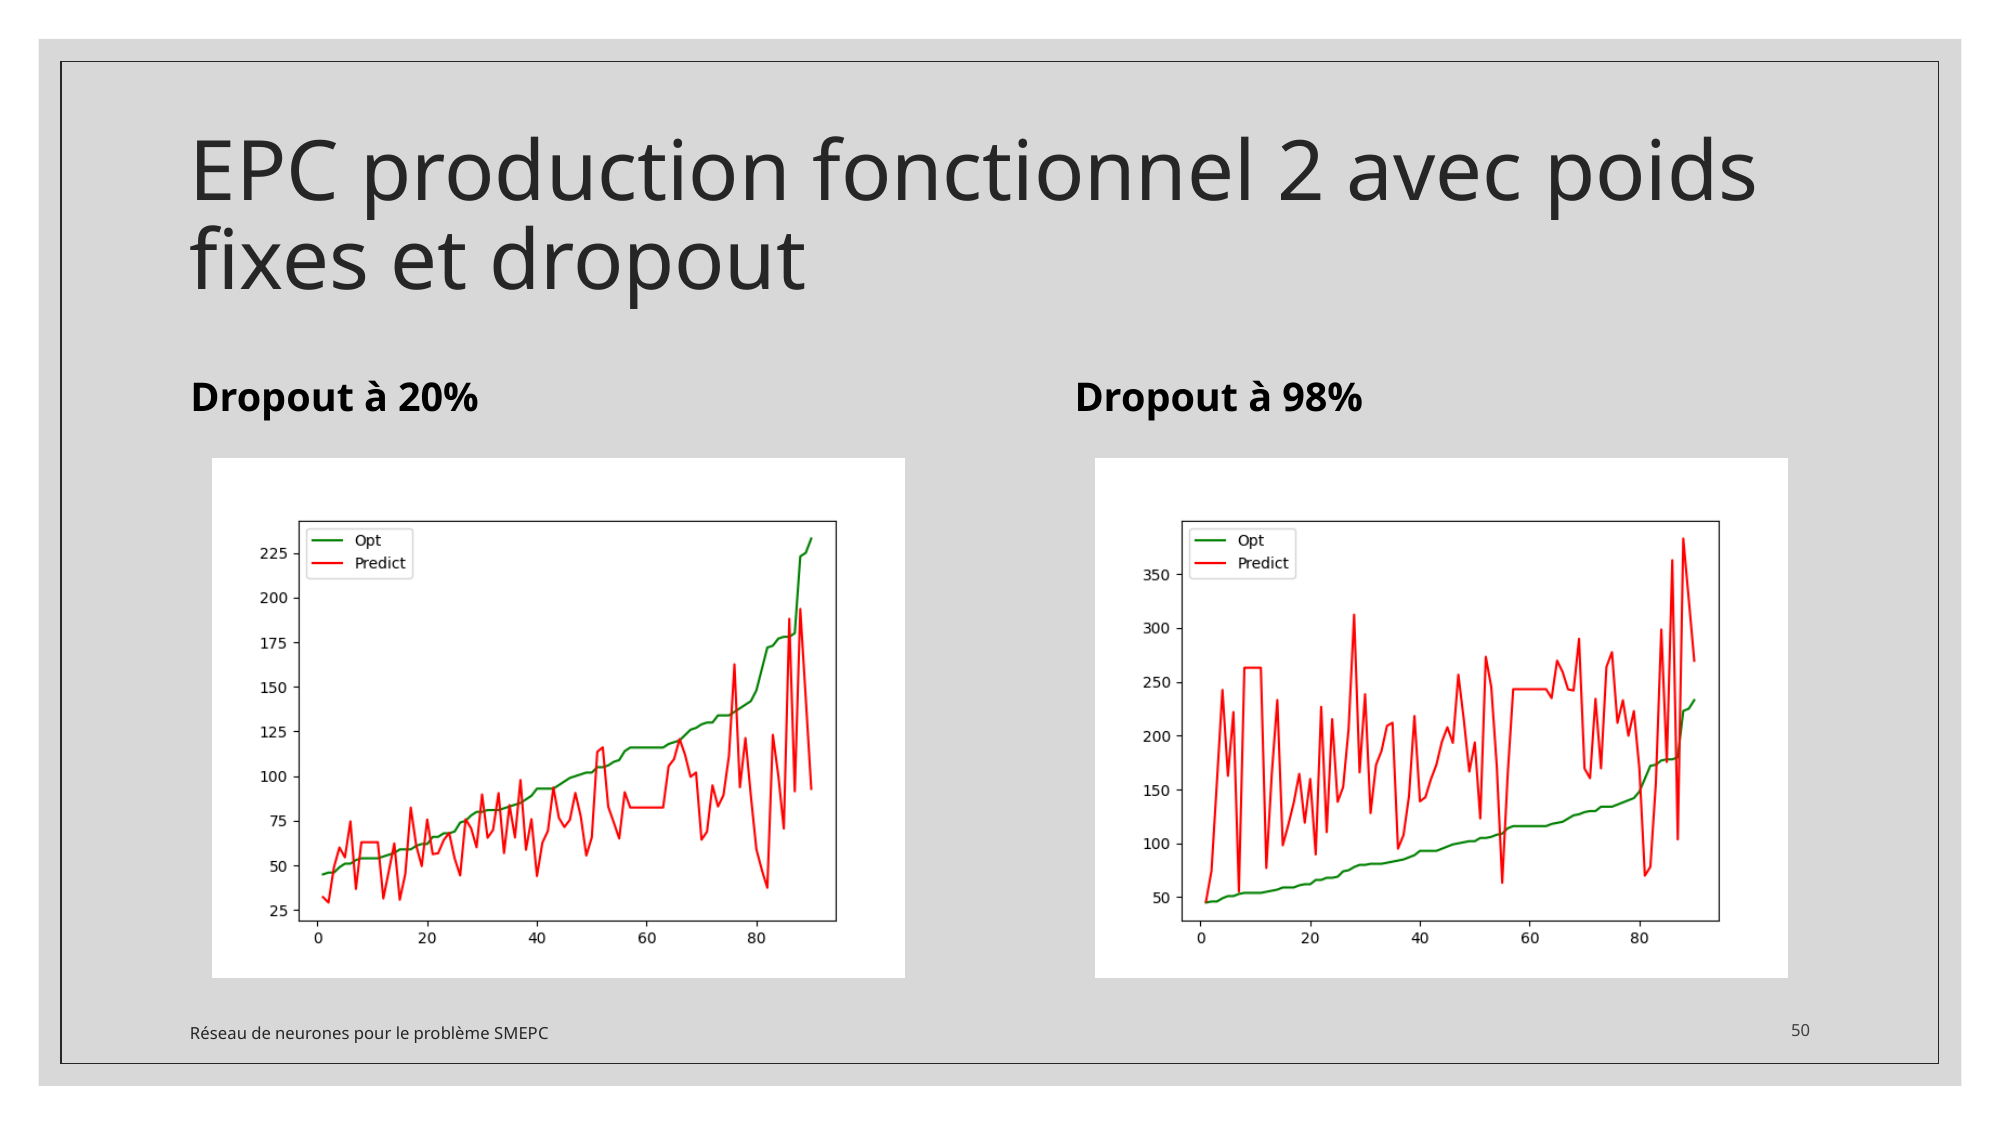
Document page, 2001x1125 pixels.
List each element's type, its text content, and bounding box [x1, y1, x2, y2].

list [1095, 458, 1788, 978]
list Dropout à 98% [1059, 340, 1825, 446]
title EPC production fonctionnel 2 avec poids fixes et dropout [174, 105, 1825, 331]
list Dropout à 20% [175, 340, 941, 446]
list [211, 458, 904, 978]
slide_number 50 [1687, 990, 1825, 1050]
footer Réseau de neurones pour le problème SMEPC [174, 990, 1130, 1050]
